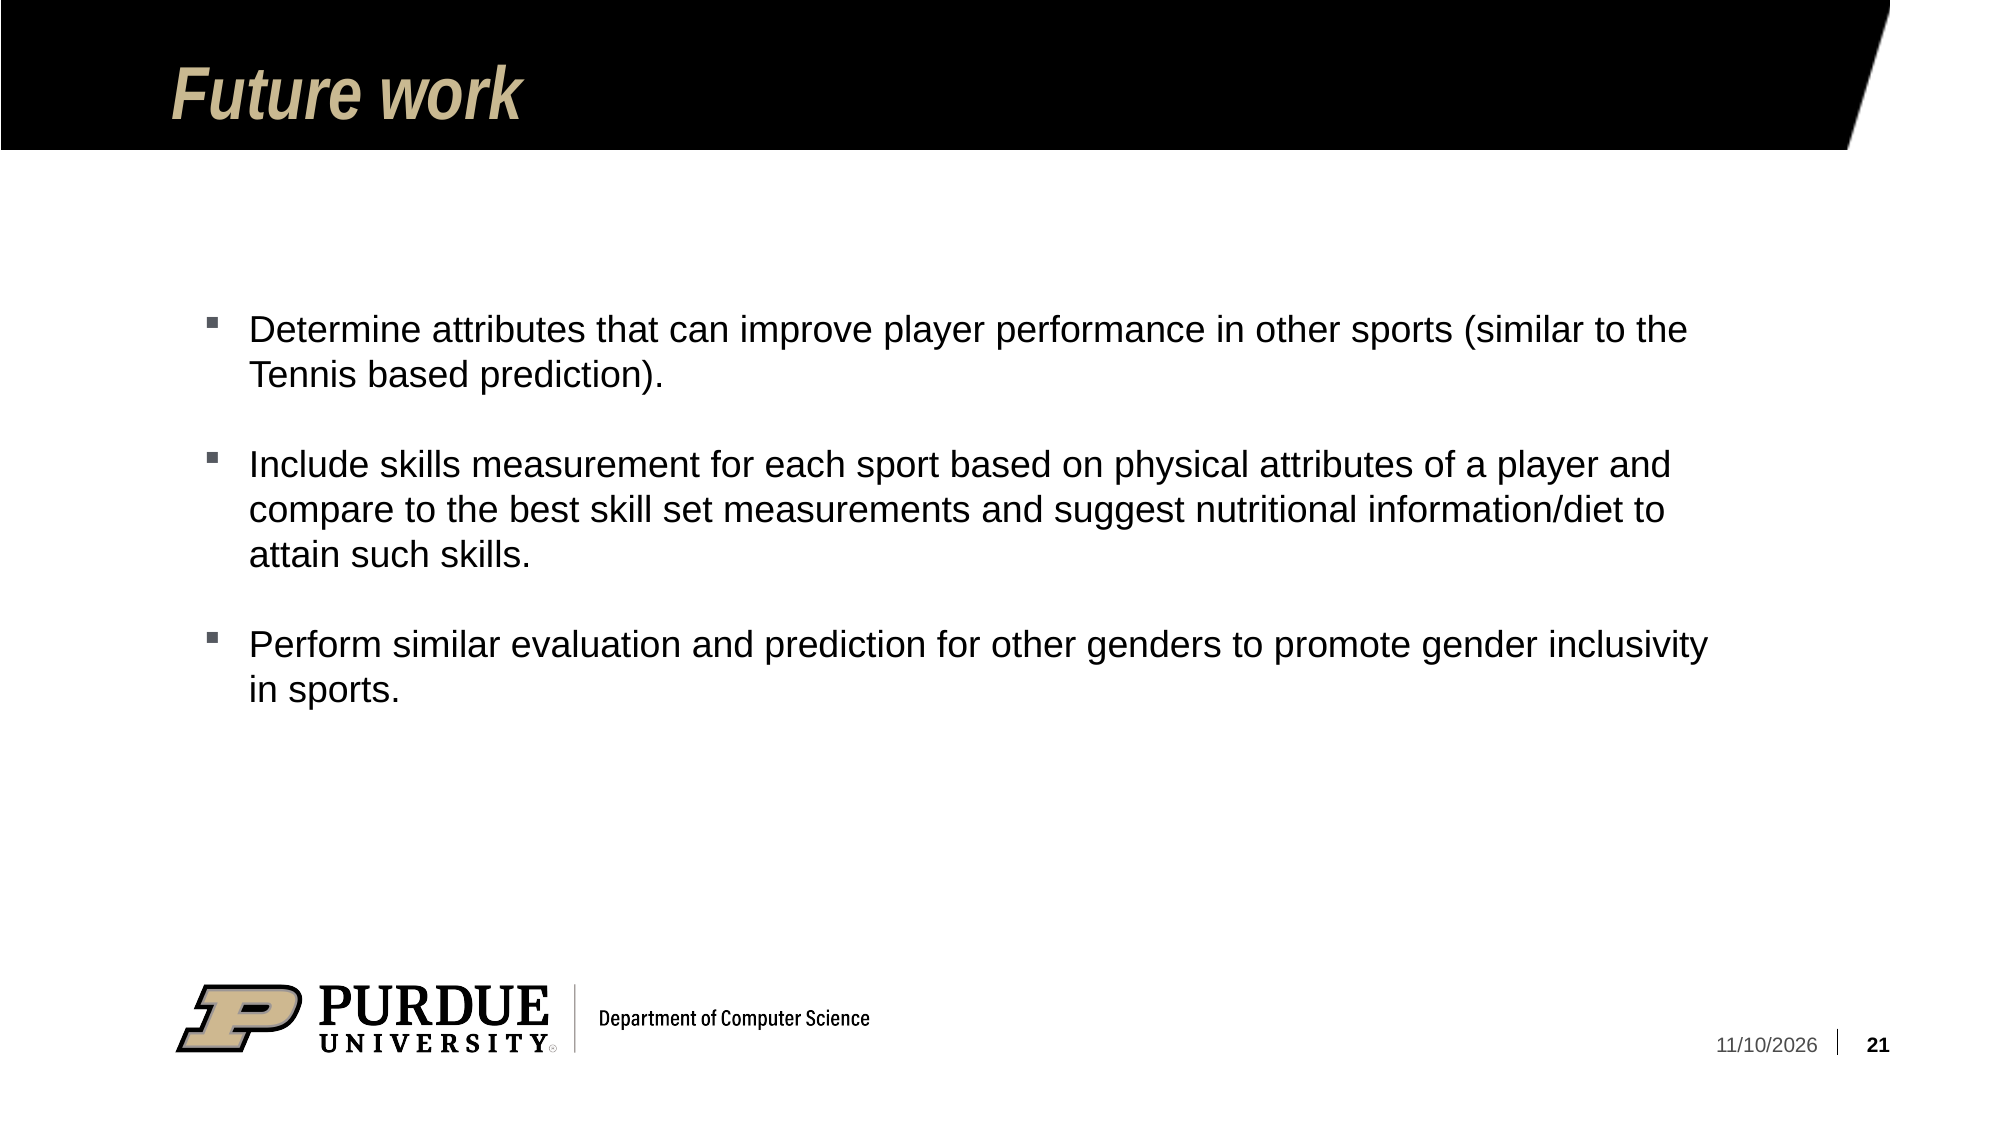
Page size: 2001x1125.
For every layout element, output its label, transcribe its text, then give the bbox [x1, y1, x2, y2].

slide_number 21 [1838, 1013, 1919, 1074]
title Future work [168, 51, 1689, 142]
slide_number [1662, 1017, 1834, 1071]
picture [175, 981, 885, 1057]
list Determine attributes that can improve player performance in other sports (similar to the Tennis based prediction). Include skills measurement for each sport based on physical attributes of a player and compare to the best skill set measurements and suggest nutritional information/diet to attain such skills. Perform similar evaluation and prediction for other genders to promote gender inclusivity in sports. [203, 305, 1731, 865]
